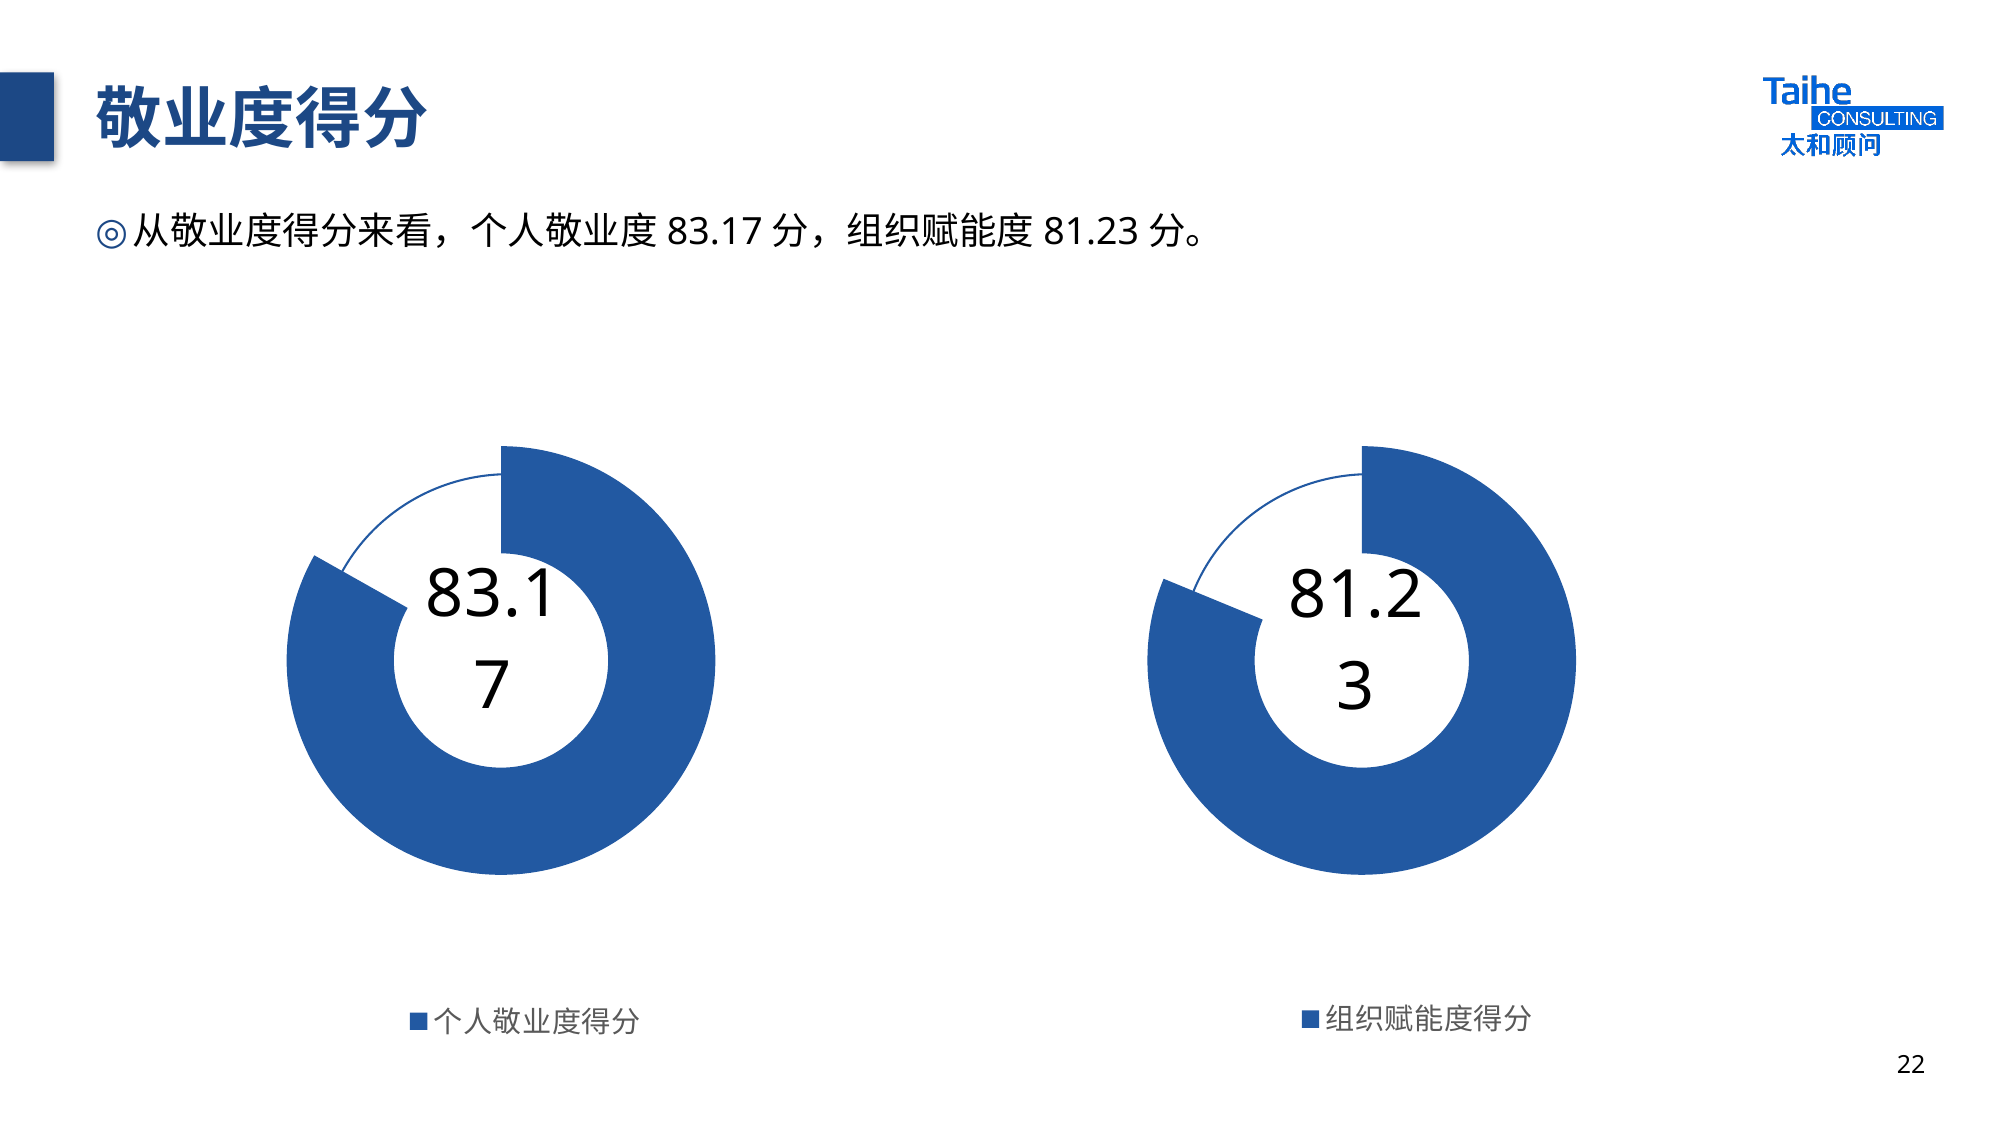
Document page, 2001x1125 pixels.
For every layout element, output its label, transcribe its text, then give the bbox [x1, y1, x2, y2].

chart [0, 385, 1882, 1062]
list 从敬业度得分来看，个人敬业度83.17分，组织赋能度81.23分。 [80, 177, 1910, 891]
picture [1739, 52, 1967, 180]
slide_number 22 [1862, 1041, 1960, 1102]
title 敬业度得分 [80, 80, 1157, 162]
